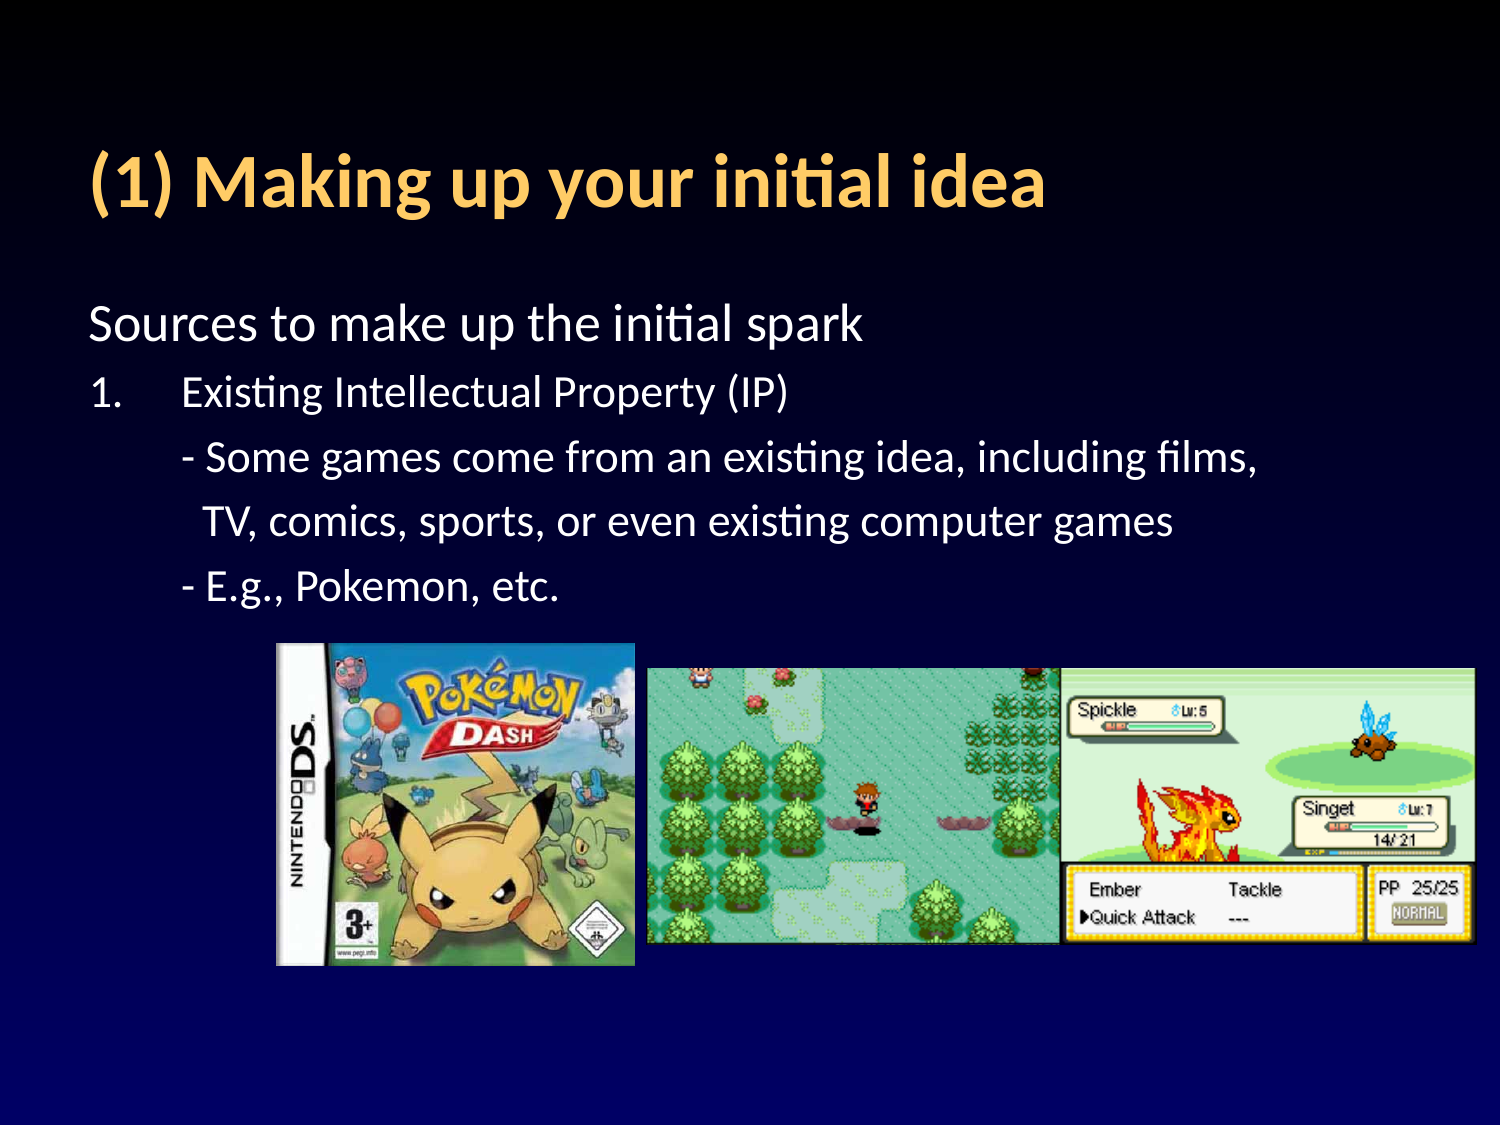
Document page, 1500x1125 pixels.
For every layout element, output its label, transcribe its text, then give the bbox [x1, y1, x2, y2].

picture [276, 643, 635, 966]
picture [646, 667, 1477, 945]
picture [622, 656, 635, 663]
title (1) Making up your initial idea [75, 124, 1466, 263]
picture [370, 654, 376, 661]
list Sources to make up the initial spark 1. Existing Intellectual Property (IP) - Some games come from an existing idea, including films, TV, comics, sports, or even existing computer games - E.g., Pokemon, etc. [75, 280, 1443, 967]
